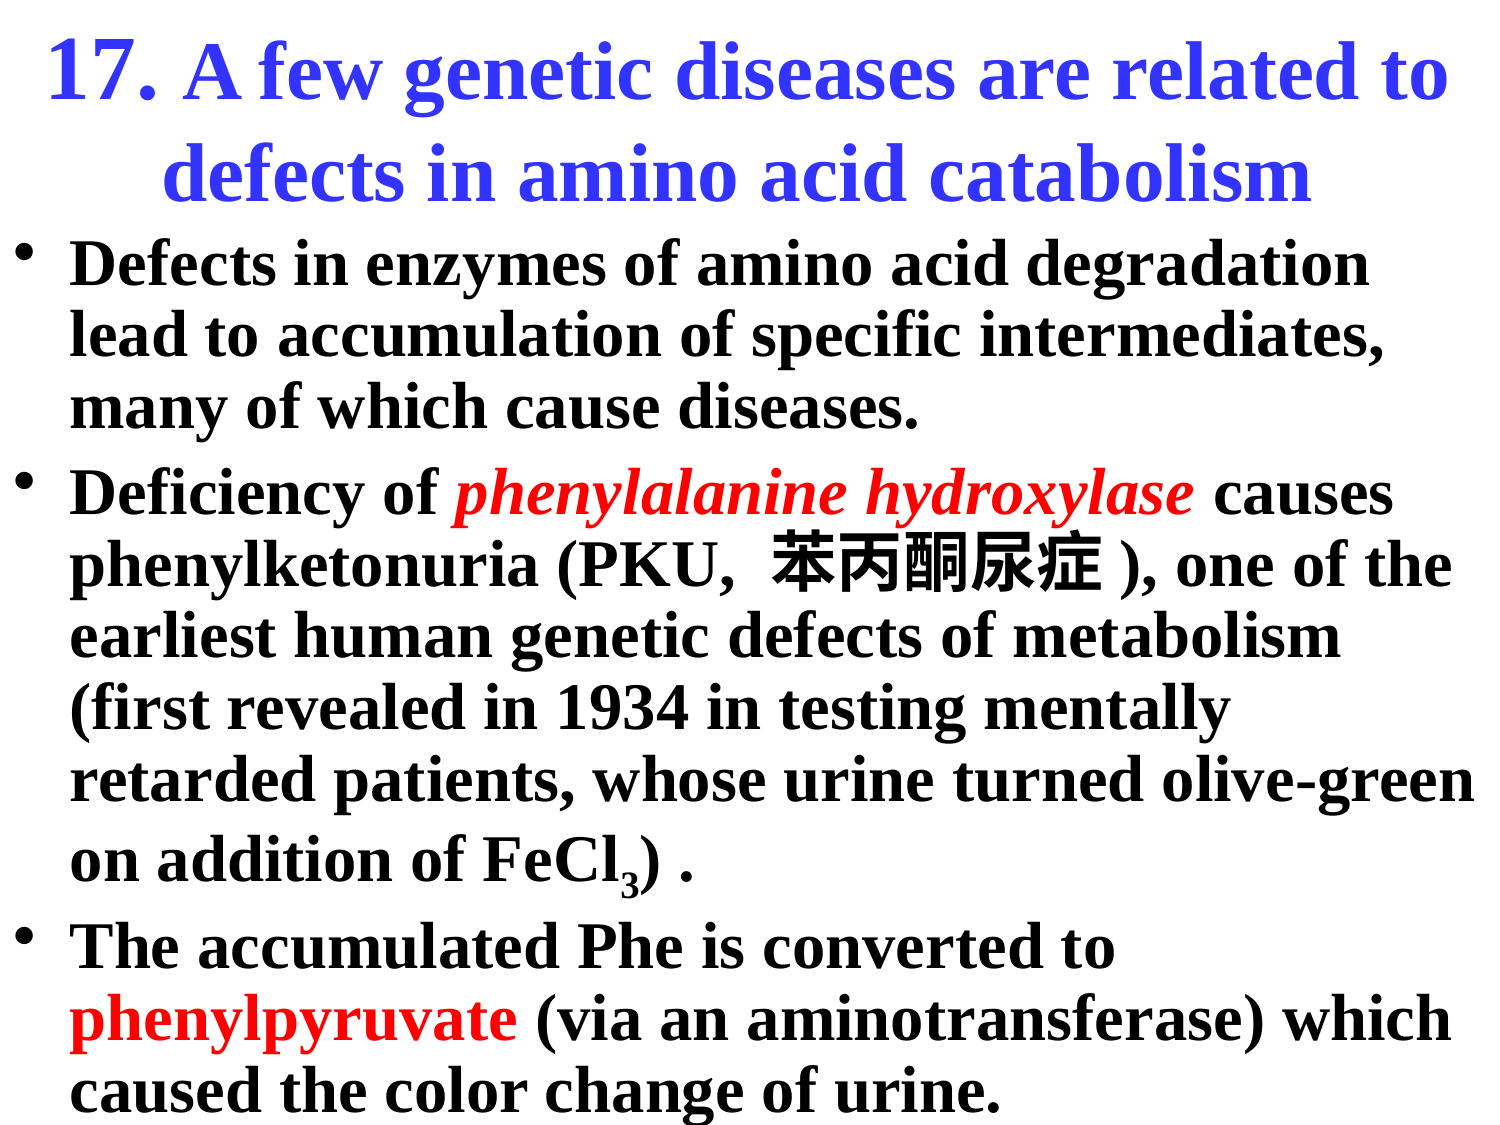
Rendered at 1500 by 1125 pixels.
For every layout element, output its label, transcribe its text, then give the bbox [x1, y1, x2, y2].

list Defects in enzymes of amino acid degradation lead to accumulation of specific intermediates, many of which cause diseases. Deficiency of phenylalanine hydroxylase causes phenylketonuria (PKU, 苯丙酮尿症), one of the earliest human genetic defects of metabolism (first revealed in 1934 in testing mentally retarded patients, whose urine turned olive-green on addition of FeCl3) . The accumulated Phe is converted to phenylpyruvate (via an aminotransferase) which caused the color change of urine. [0, 219, 1499, 896]
title 17. A few genetic diseases are related to defects in amino acid catabolism [0, 18, 1499, 207]
